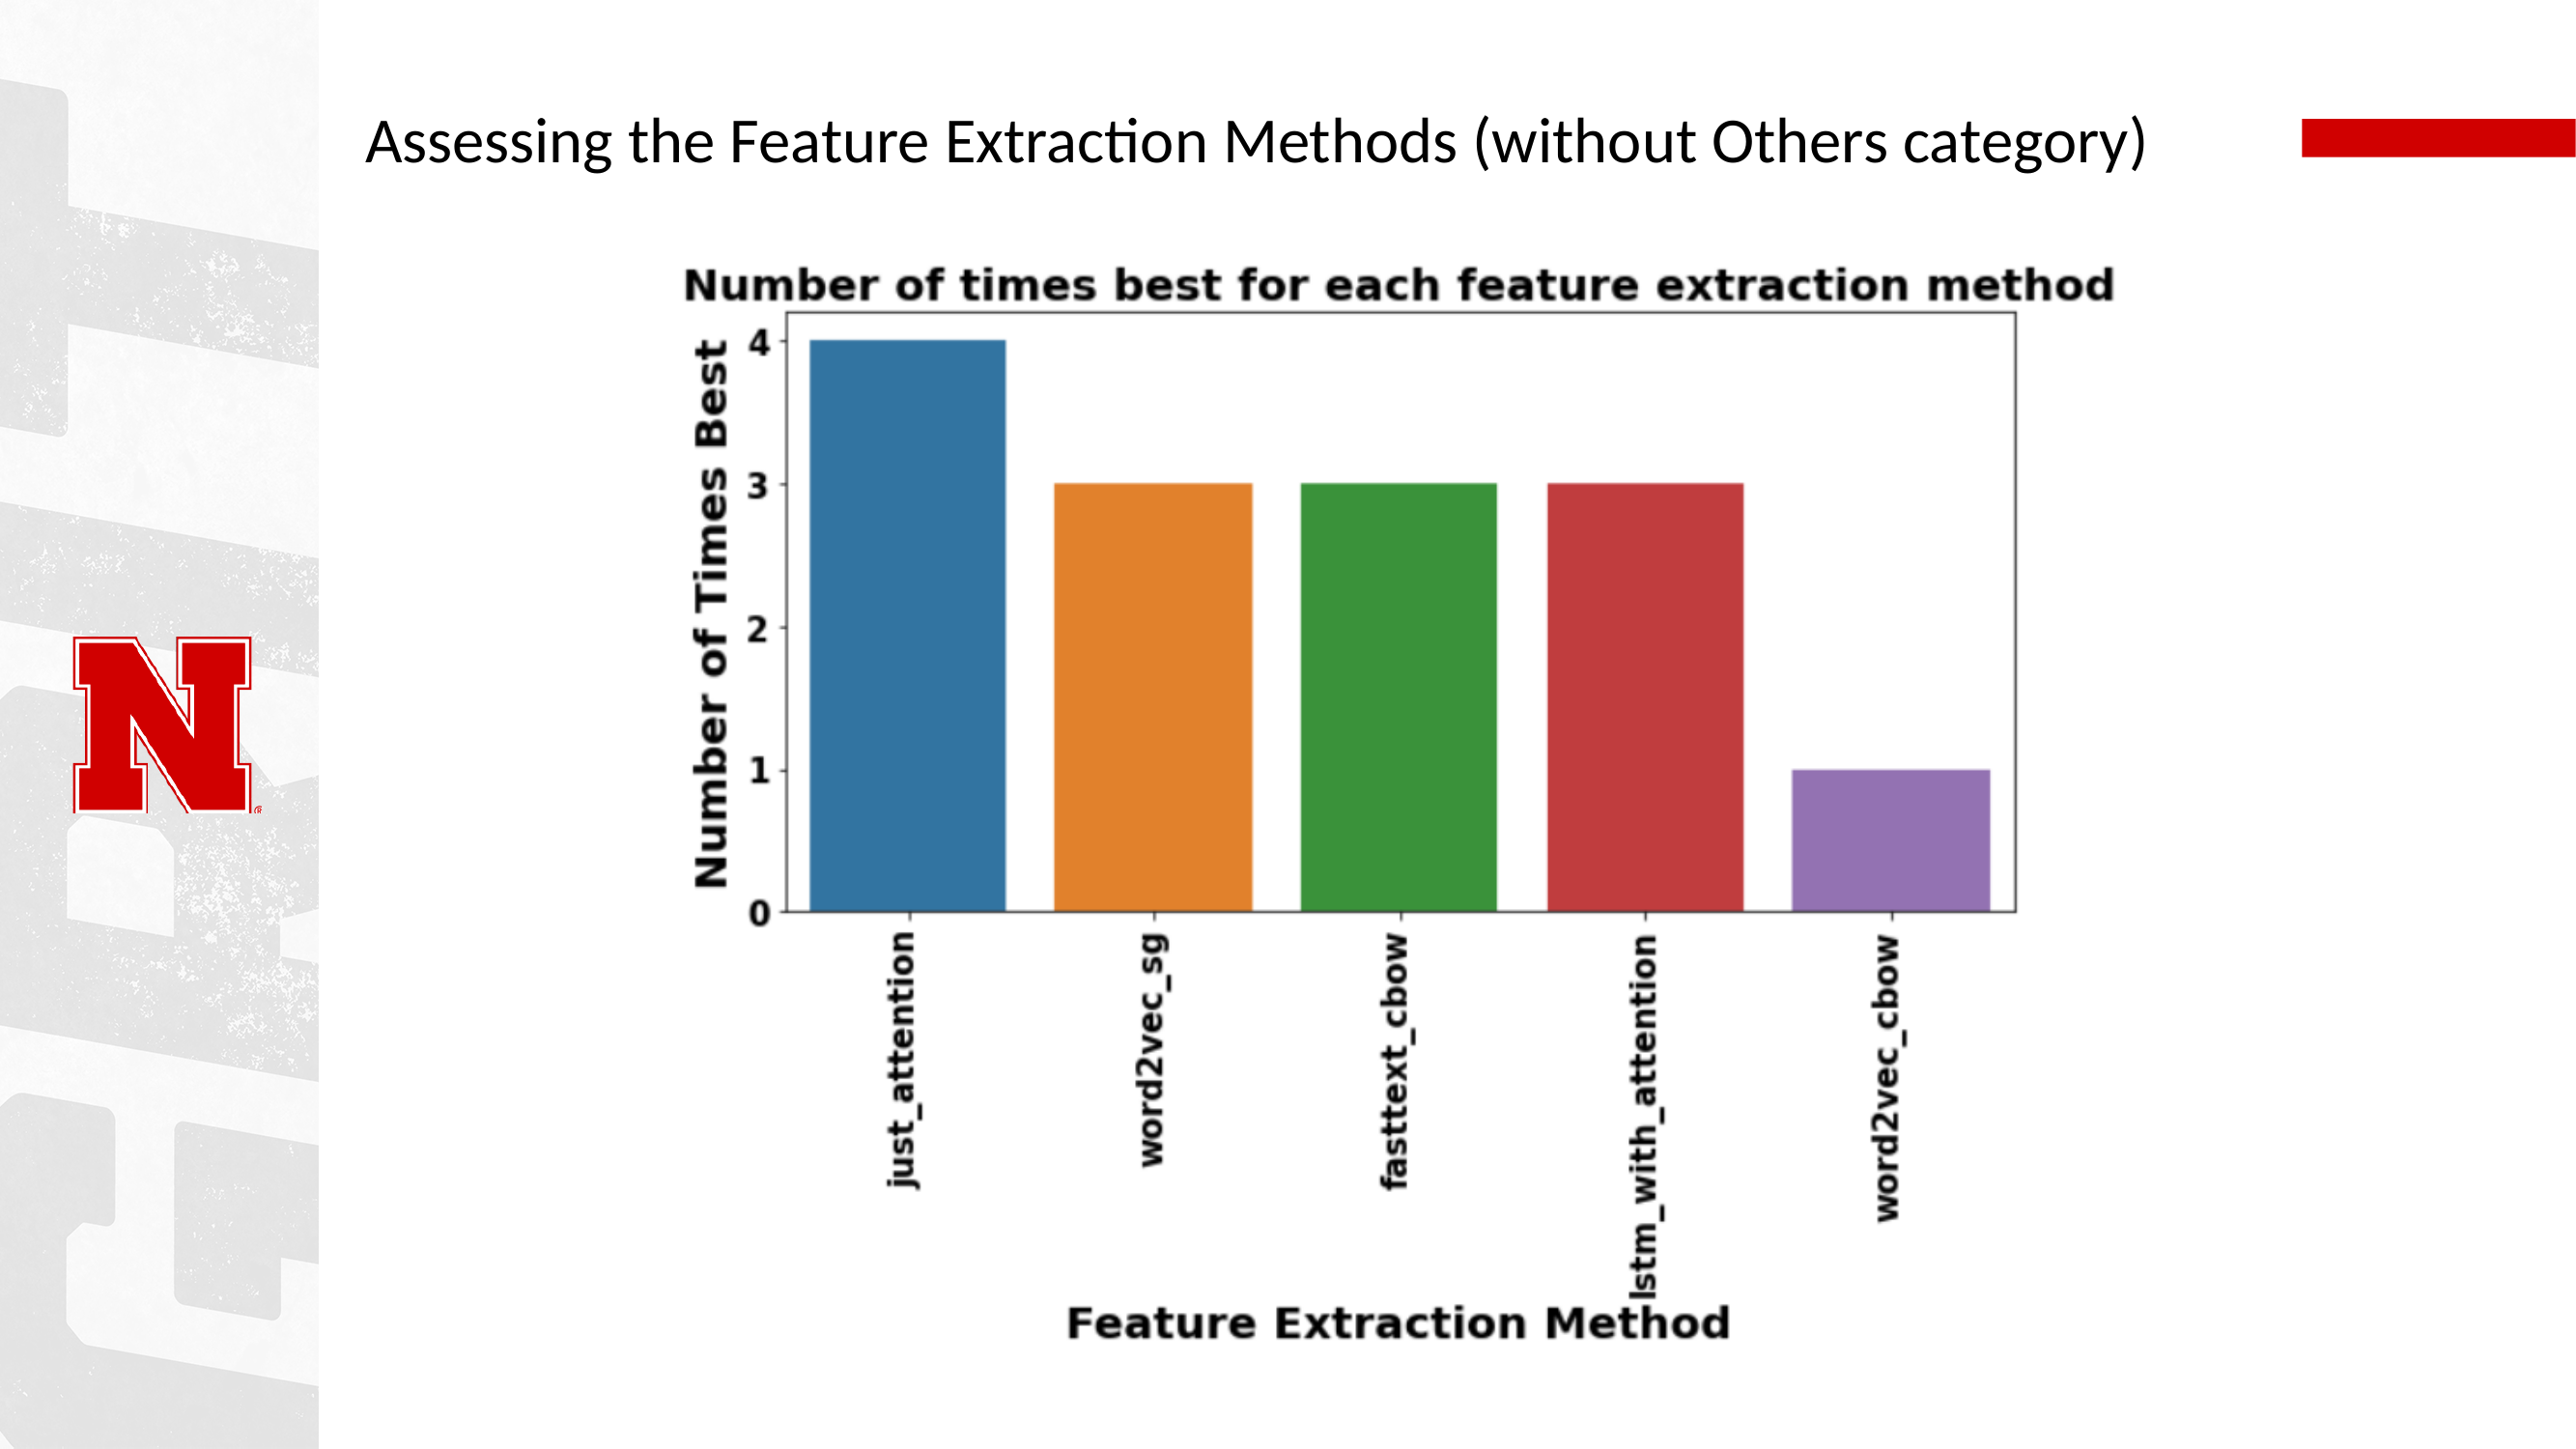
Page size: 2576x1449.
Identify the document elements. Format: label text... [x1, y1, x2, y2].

text_box Assessing the Feature Extraction Methods (without Others category) [365, 98, 2261, 176]
picture [0, 0, 319, 1449]
picture [663, 253, 2121, 1352]
